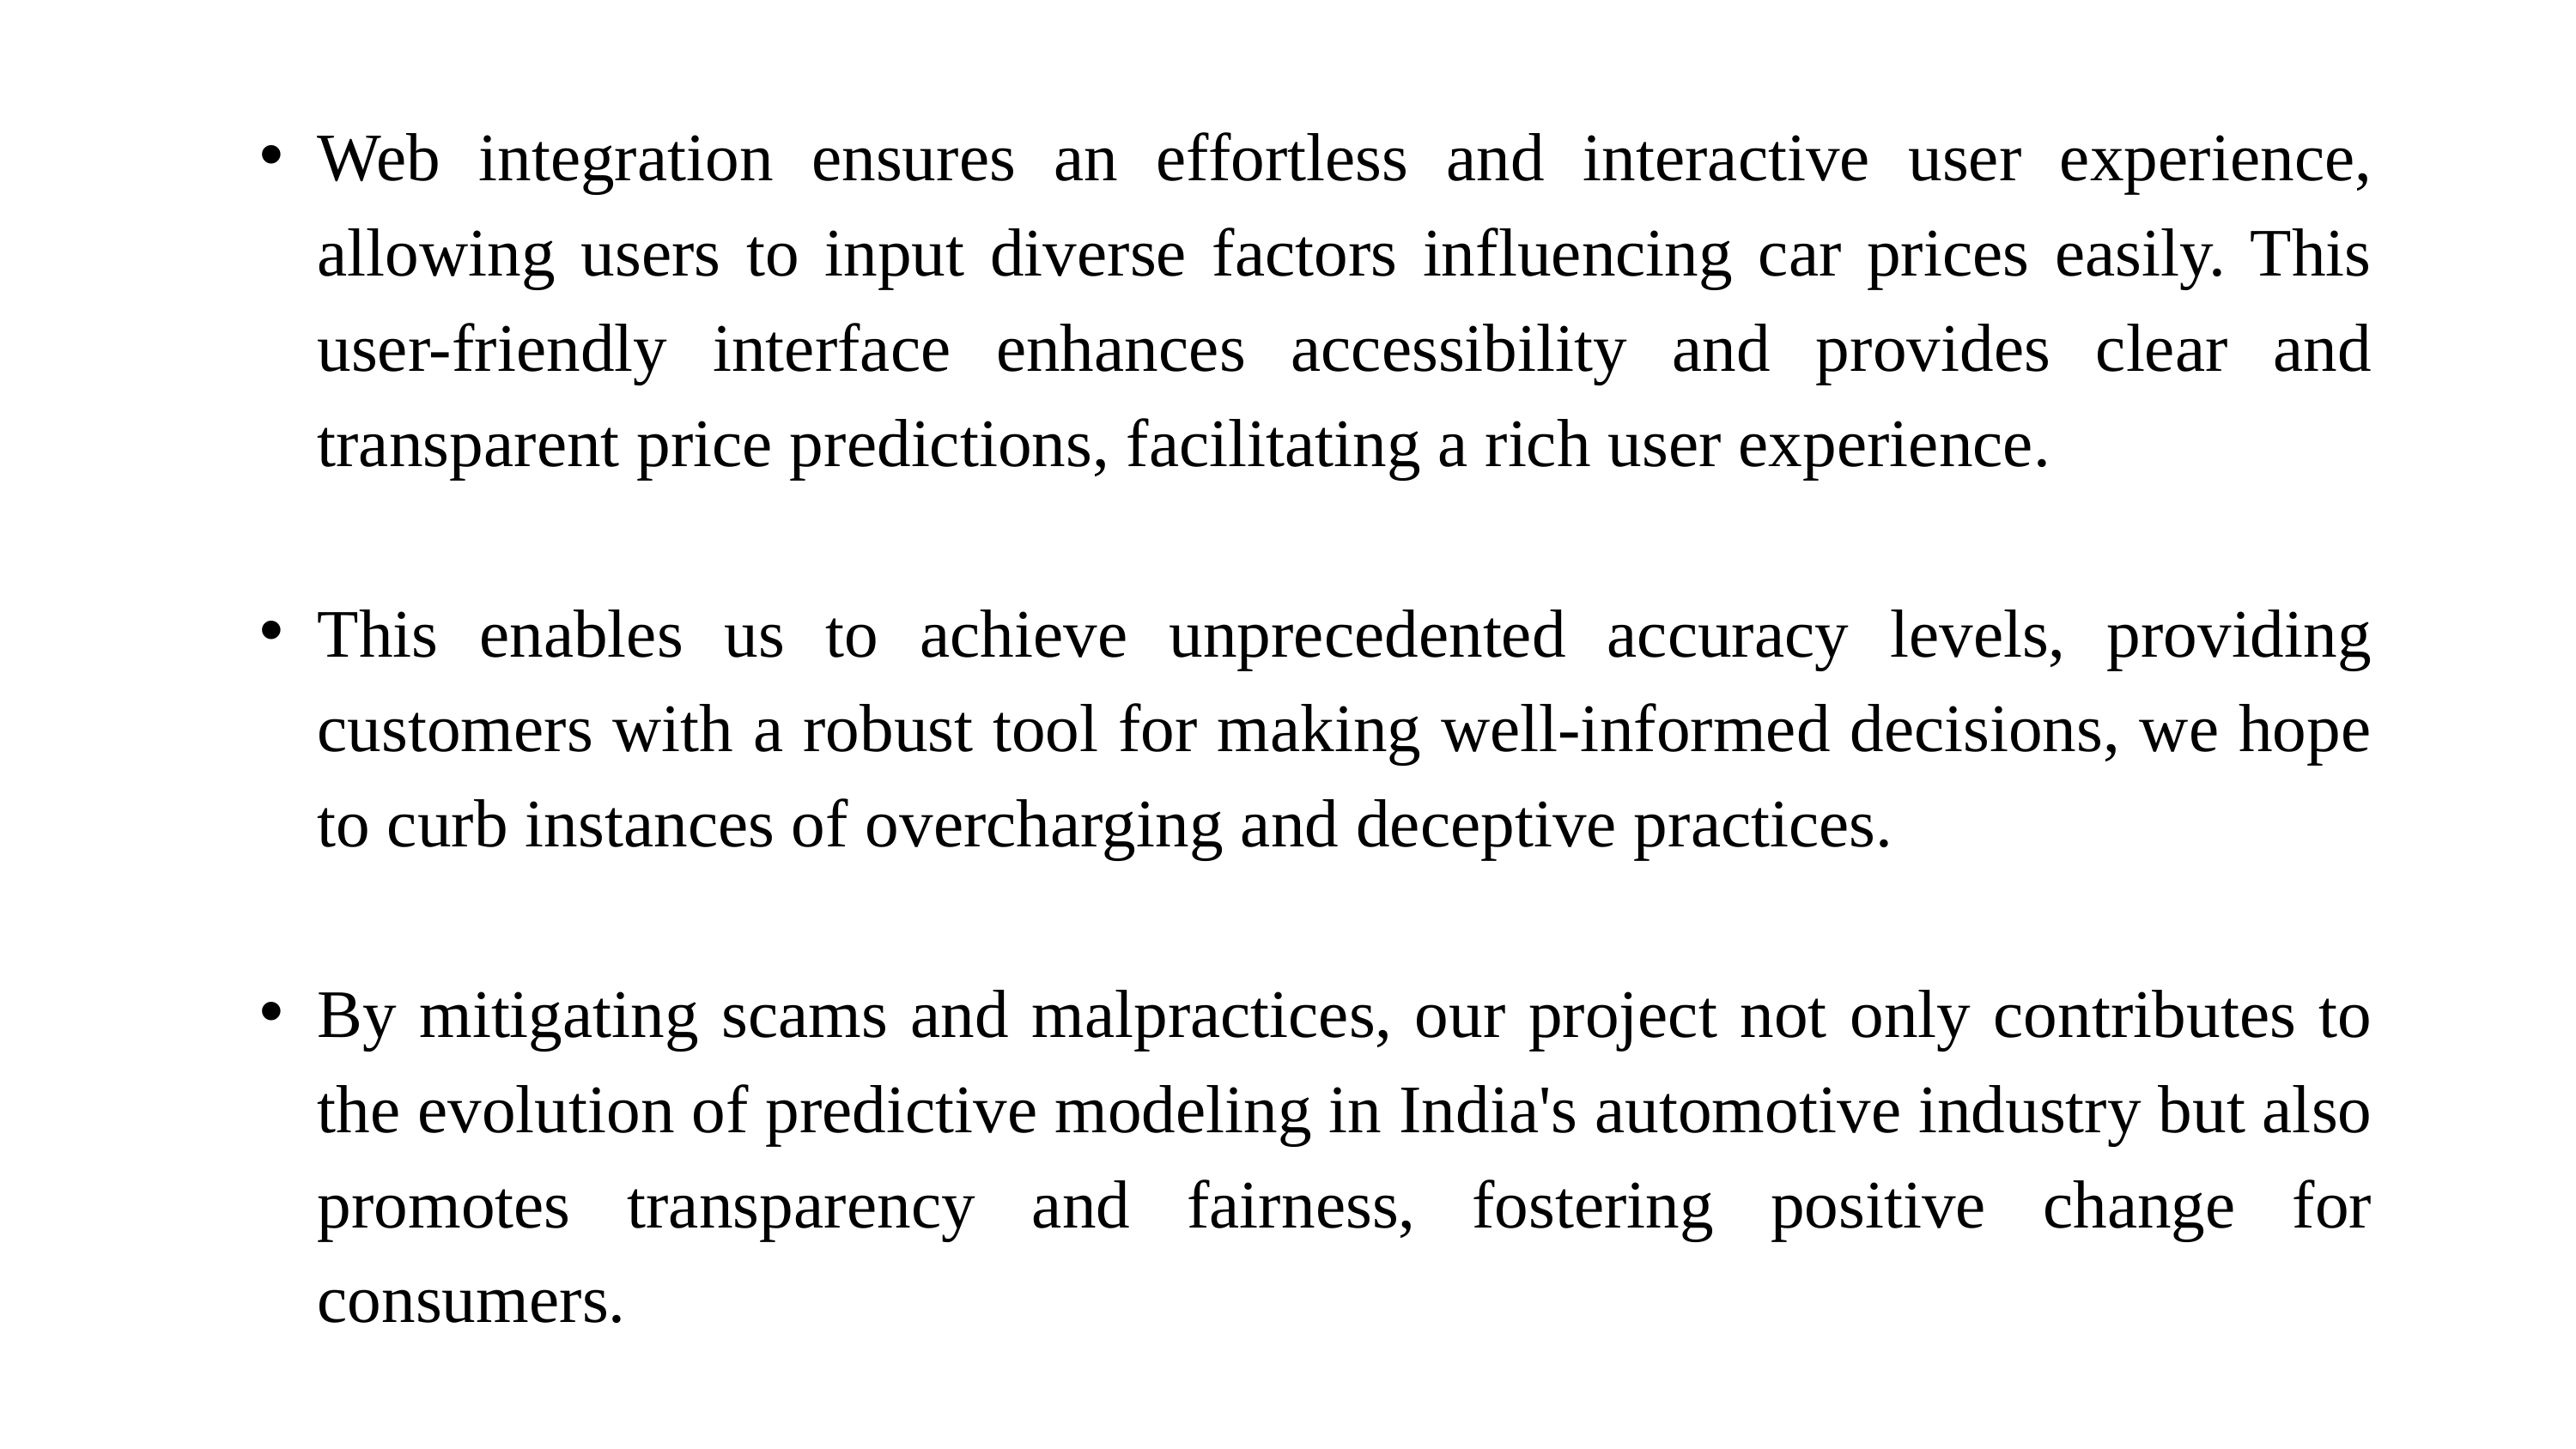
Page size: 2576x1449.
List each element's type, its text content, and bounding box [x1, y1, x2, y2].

text_box Web integration ensures an effortless and interactive user experience, allowing users to input diverse factors influencing car prices easily. This user-friendly interface enhances accessibility and provides clear and transparent price predictions, facilitating a rich user experience. This enables us to achieve unprecedented accuracy levels, providing customers with a robust tool for making well-informed decisions, we hope to curb instances of overcharging and deceptive practices. By mitigating scams and malpractices, our project not only contributes to the evolution of predictive modeling in India's automotive industry but also promotes transparency and fairness, fostering positive change for consumers. [201, 99, 2374, 1337]
